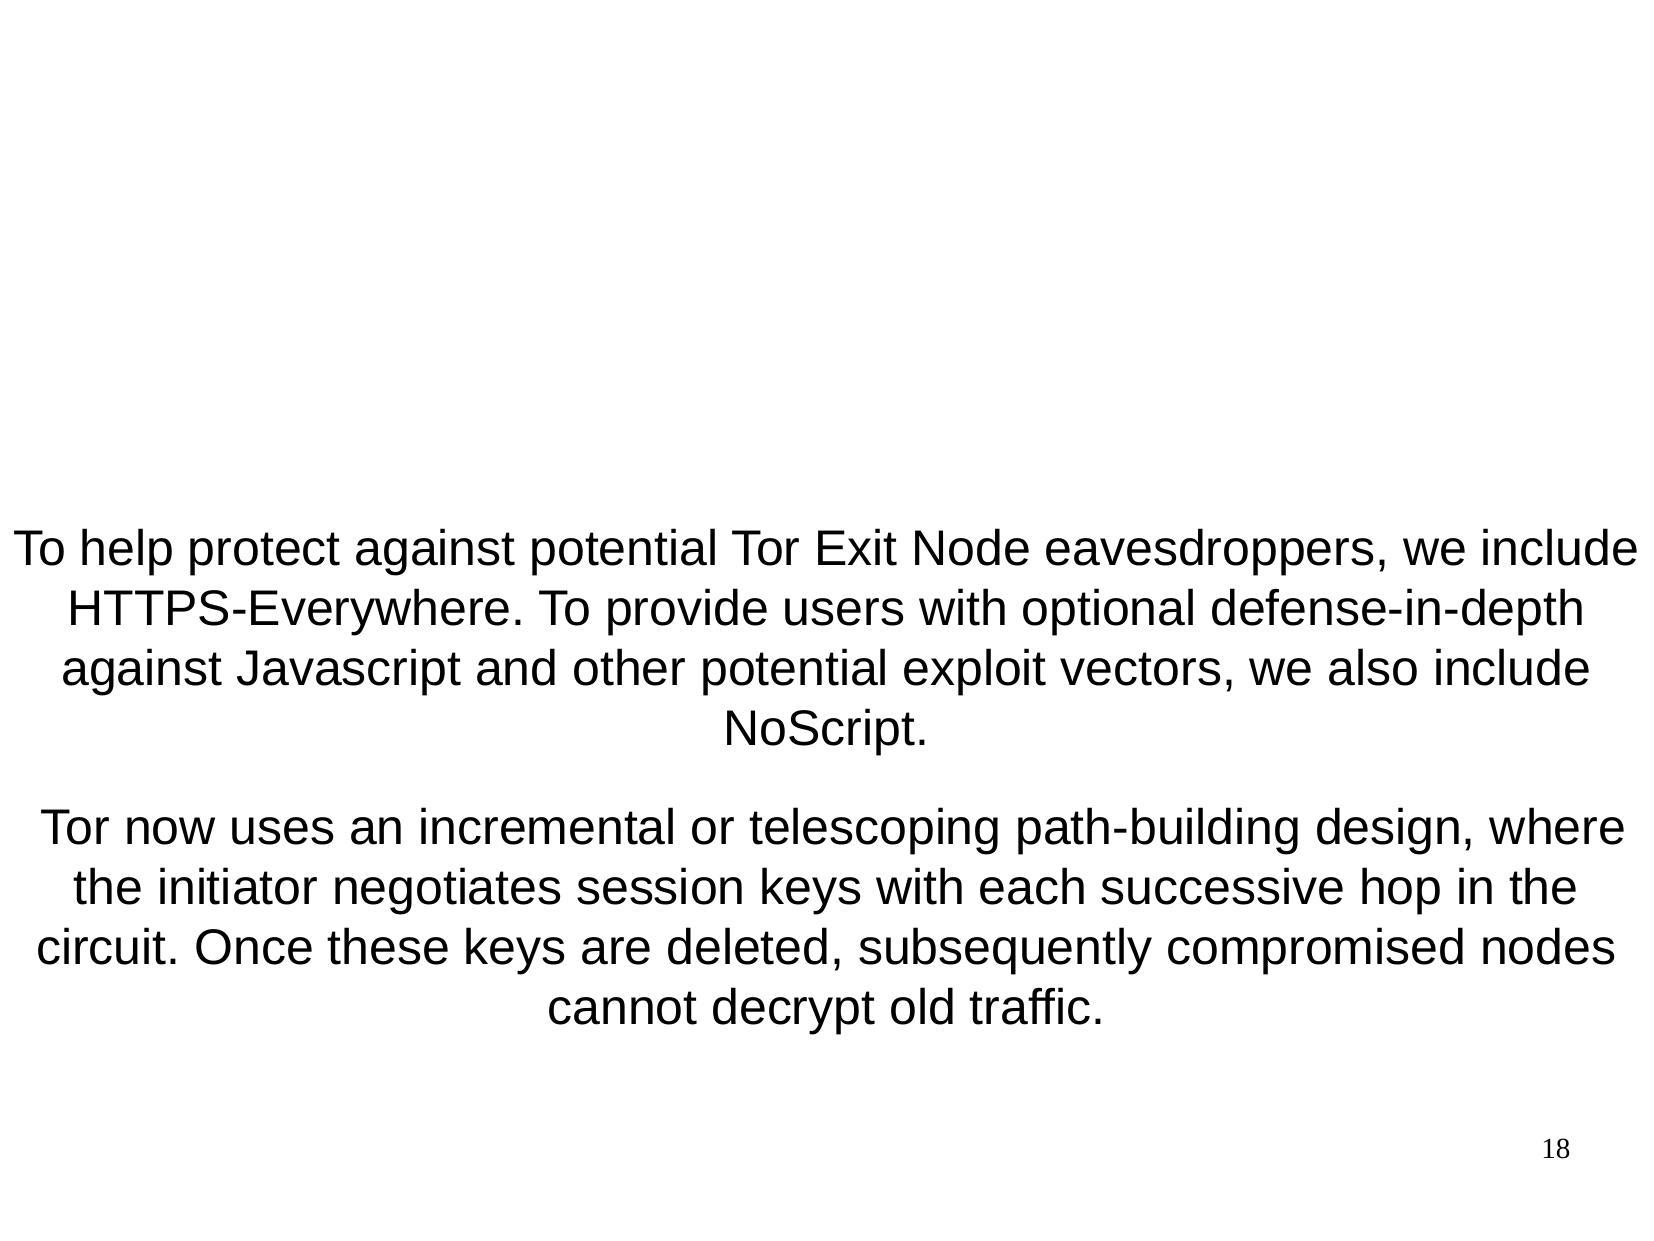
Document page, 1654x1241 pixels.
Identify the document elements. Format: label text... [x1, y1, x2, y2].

subtitle To help protect against potential Tor Exit Node eavesdroppers, we include HTTPS-Everywhere. To provide users with optional defense-in-depth against Javascript and other potential exploit vectors, we also include NoScript. Tor now uses an incremental or telescoping path-building design, where the initiator negotiates session keys with each successive hop in the circuit. Once these keys are deleted, subsequently compromised nodes cannot decrypt old traffic. [0, 365, 1654, 1085]
slide_number 18 [1185, 1129, 1571, 1216]
